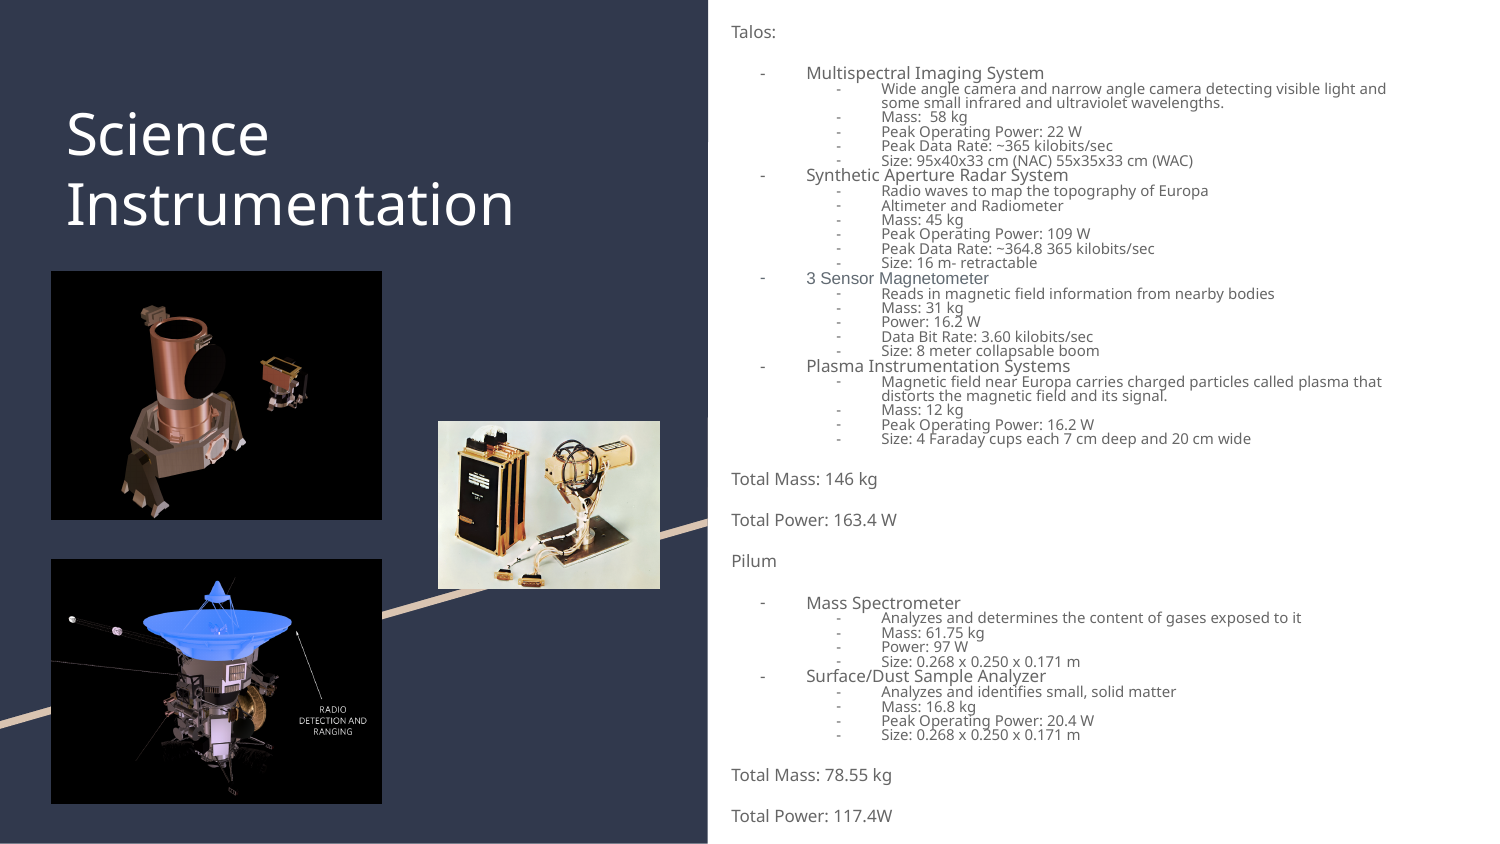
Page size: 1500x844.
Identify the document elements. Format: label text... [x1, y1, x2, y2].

picture [437, 421, 660, 589]
picture [50, 559, 382, 805]
picture [50, 271, 382, 520]
list Talos: Multispectral Imaging System Wide angle camera and narrow angle camera detecting visible light and some small infrared and ultraviolet wavelengths. Mass: 58 kg Peak Operating Power: 22 W Peak Data Rate: ~365 kilobits/sec Size: 95x40x33 cm (NAC) 55x35x33 cm (WAC) Synthetic Aperture Radar System Radio waves to map the topography of Europa Altimeter and Radiometer Mass: 45 kg Peak Operating Power: 109 W Peak Data Rate: ~364.8 365 kilobits/sec Size: 16 m- retractable 3 Sensor Magnetometer Reads in magnetic field information from nearby bodies Mass: 31 kg Power: 16.2 W Data Bit Rate: 3.60 kilobits/sec Size: 8 meter collapsable boom Plasma Instrumentation Systems Magnetic field near Europa carries charged particles called plasma that distorts the magnetic field and its signal. Mass: 12 kg Peak Operating Power: 16.2 W Size: 4 Faraday cups each 7 cm deep and 20 cm wide Total Mass: 146 kg Total Power: 163.4 W Pilum Mass Spectrometer Analyzes and determines the content of gases exposed to it Mass: 61.75 kg Power: 97 W Size: 0.268 x 0.250 x 0.171 m Surface/Dust Sample Analyzer Analyzes and identifies small, solid matter Mass: 16.8 kg Peak Operating Power: 20.4 W Size: 0.268 x 0.250 x 0.171 m Total Mass: 78.55 kg Total Power: 117.4W [716, 10, 1424, 630]
title Science Instrumentation [51, 82, 660, 494]
